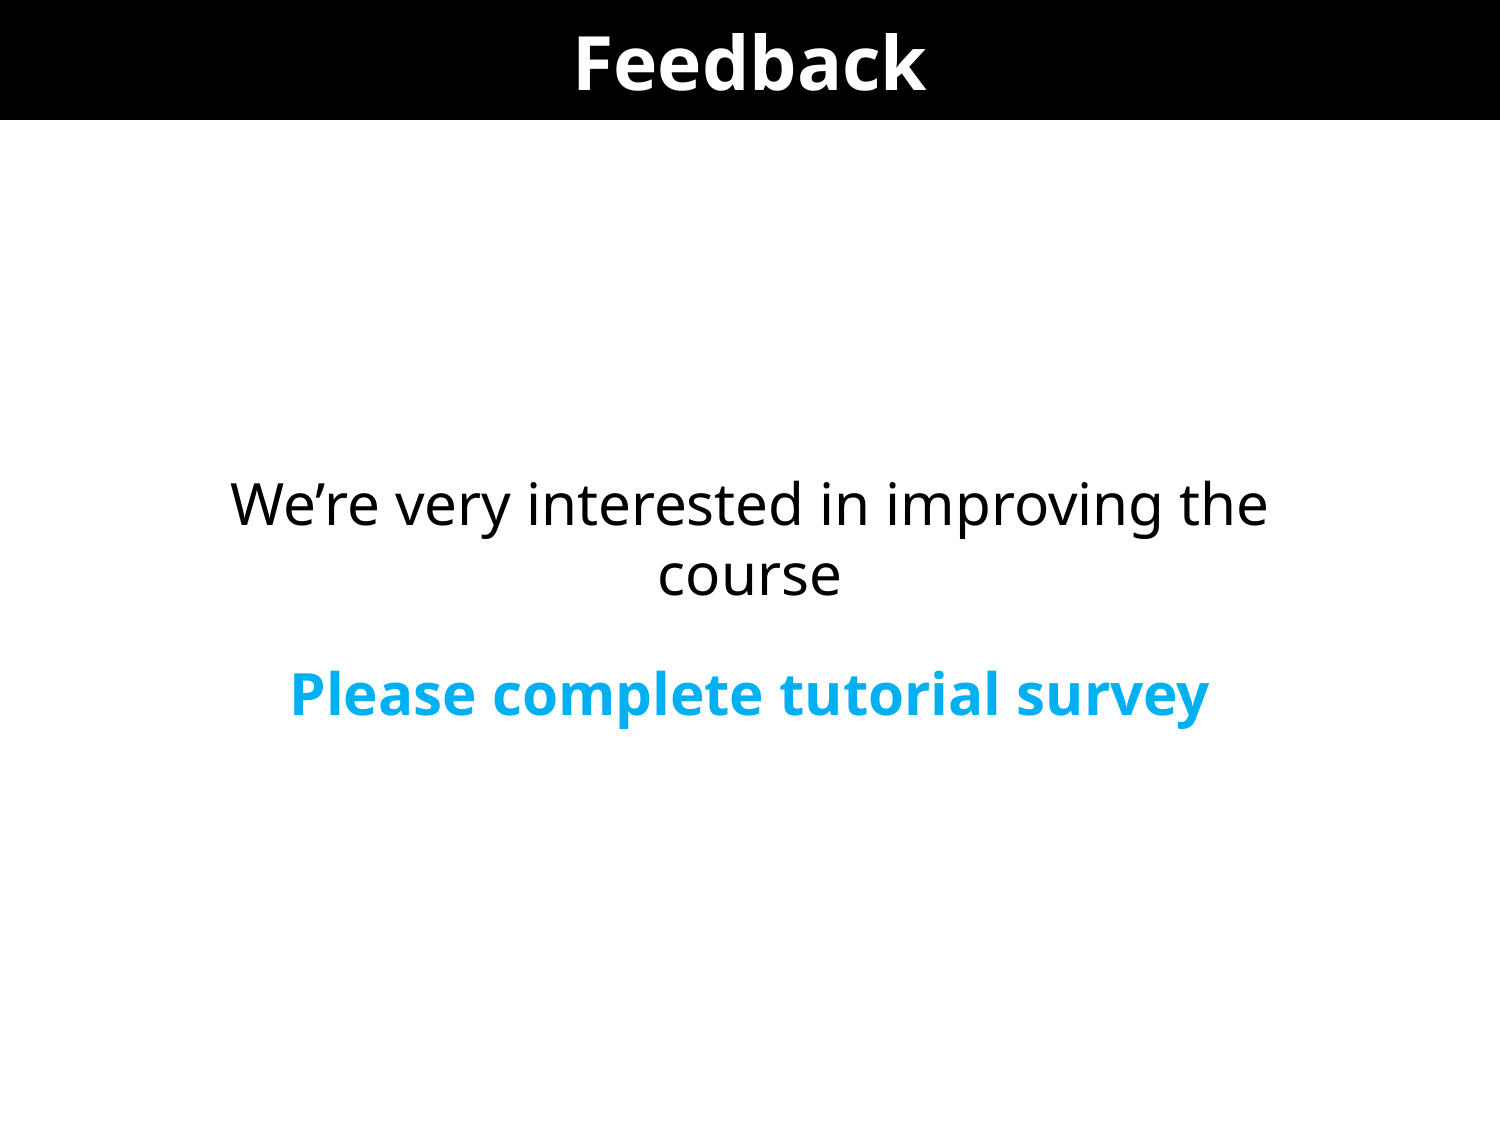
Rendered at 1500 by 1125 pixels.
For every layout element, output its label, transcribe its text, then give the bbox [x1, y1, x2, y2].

list We’re very interested in improving the course Please complete tutorial survey [149, 459, 1351, 666]
title Feedback [0, 0, 1500, 120]
